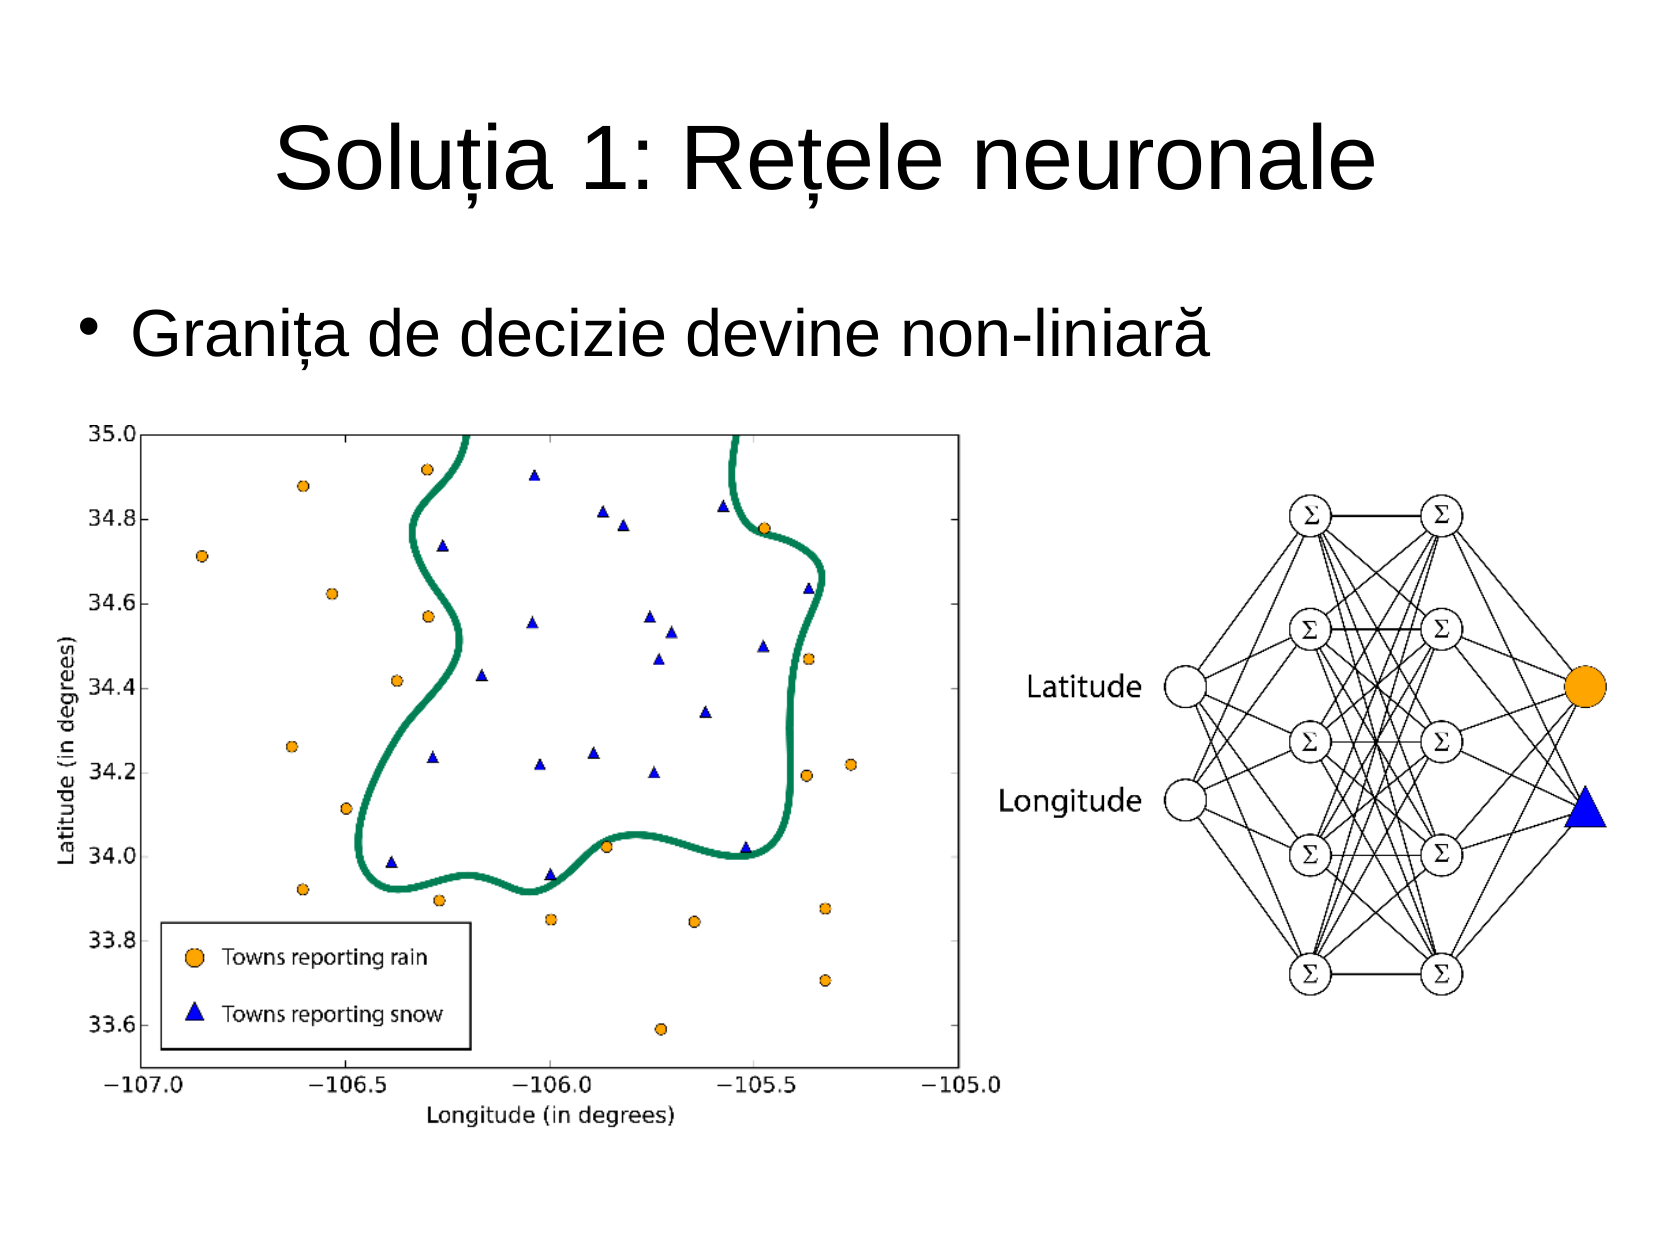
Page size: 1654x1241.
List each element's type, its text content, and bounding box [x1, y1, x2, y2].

text_box Granița de decizie devine non-liniară [59, 290, 1572, 484]
text_box Soluția 1: Rețele neuronale [82, 49, 1571, 257]
picture [56, 424, 1620, 1135]
